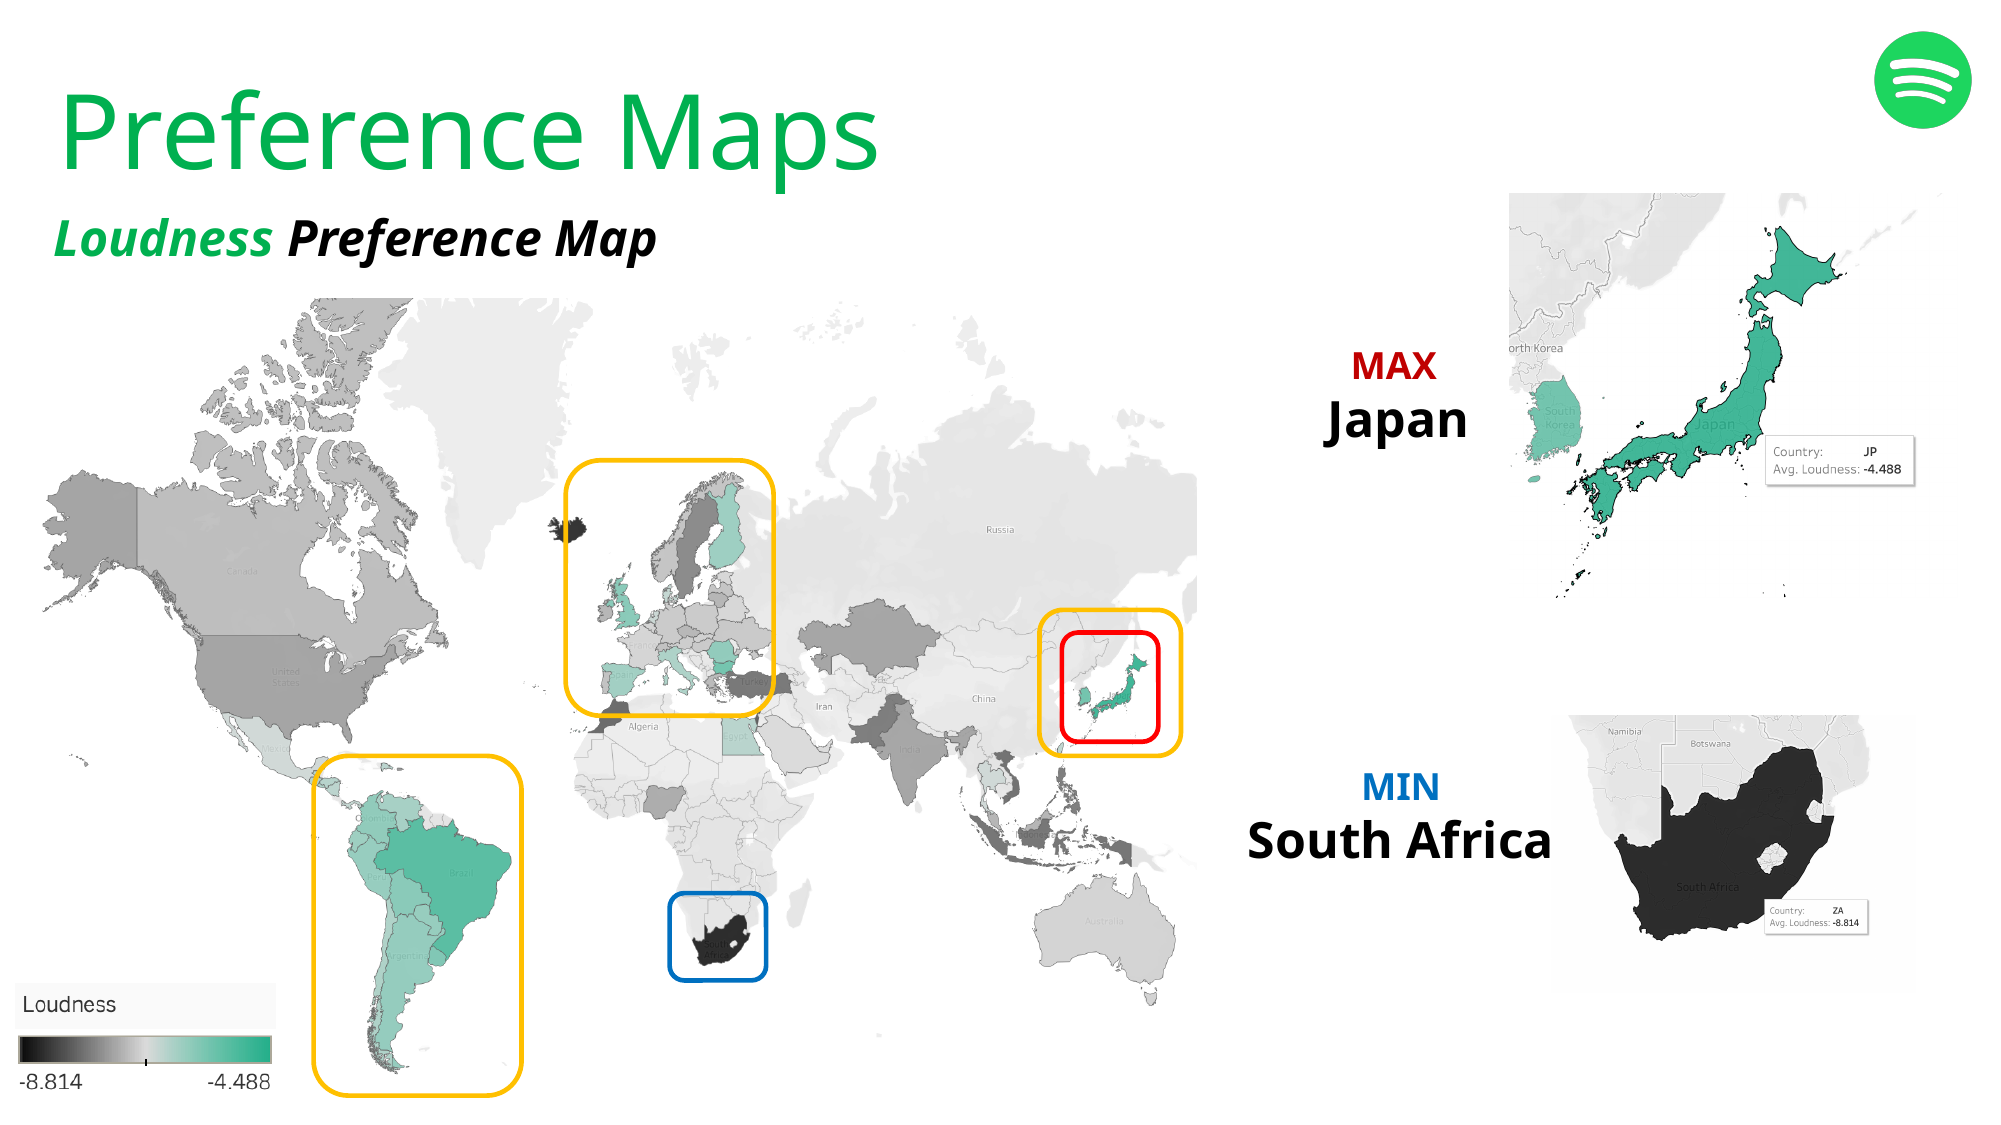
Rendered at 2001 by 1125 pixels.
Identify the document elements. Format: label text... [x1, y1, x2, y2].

title Preference Maps [42, 13, 1885, 200]
text_box MAX Japan [1313, 334, 1485, 455]
picture [1872, 29, 1974, 131]
picture [14, 298, 1198, 1097]
picture [1508, 192, 1958, 598]
text_box Loudness Preference Map [38, 199, 674, 274]
text_box MIN South Africa [1233, 755, 1550, 876]
text_box [315, 1077, 520, 1098]
picture [1550, 715, 1916, 994]
